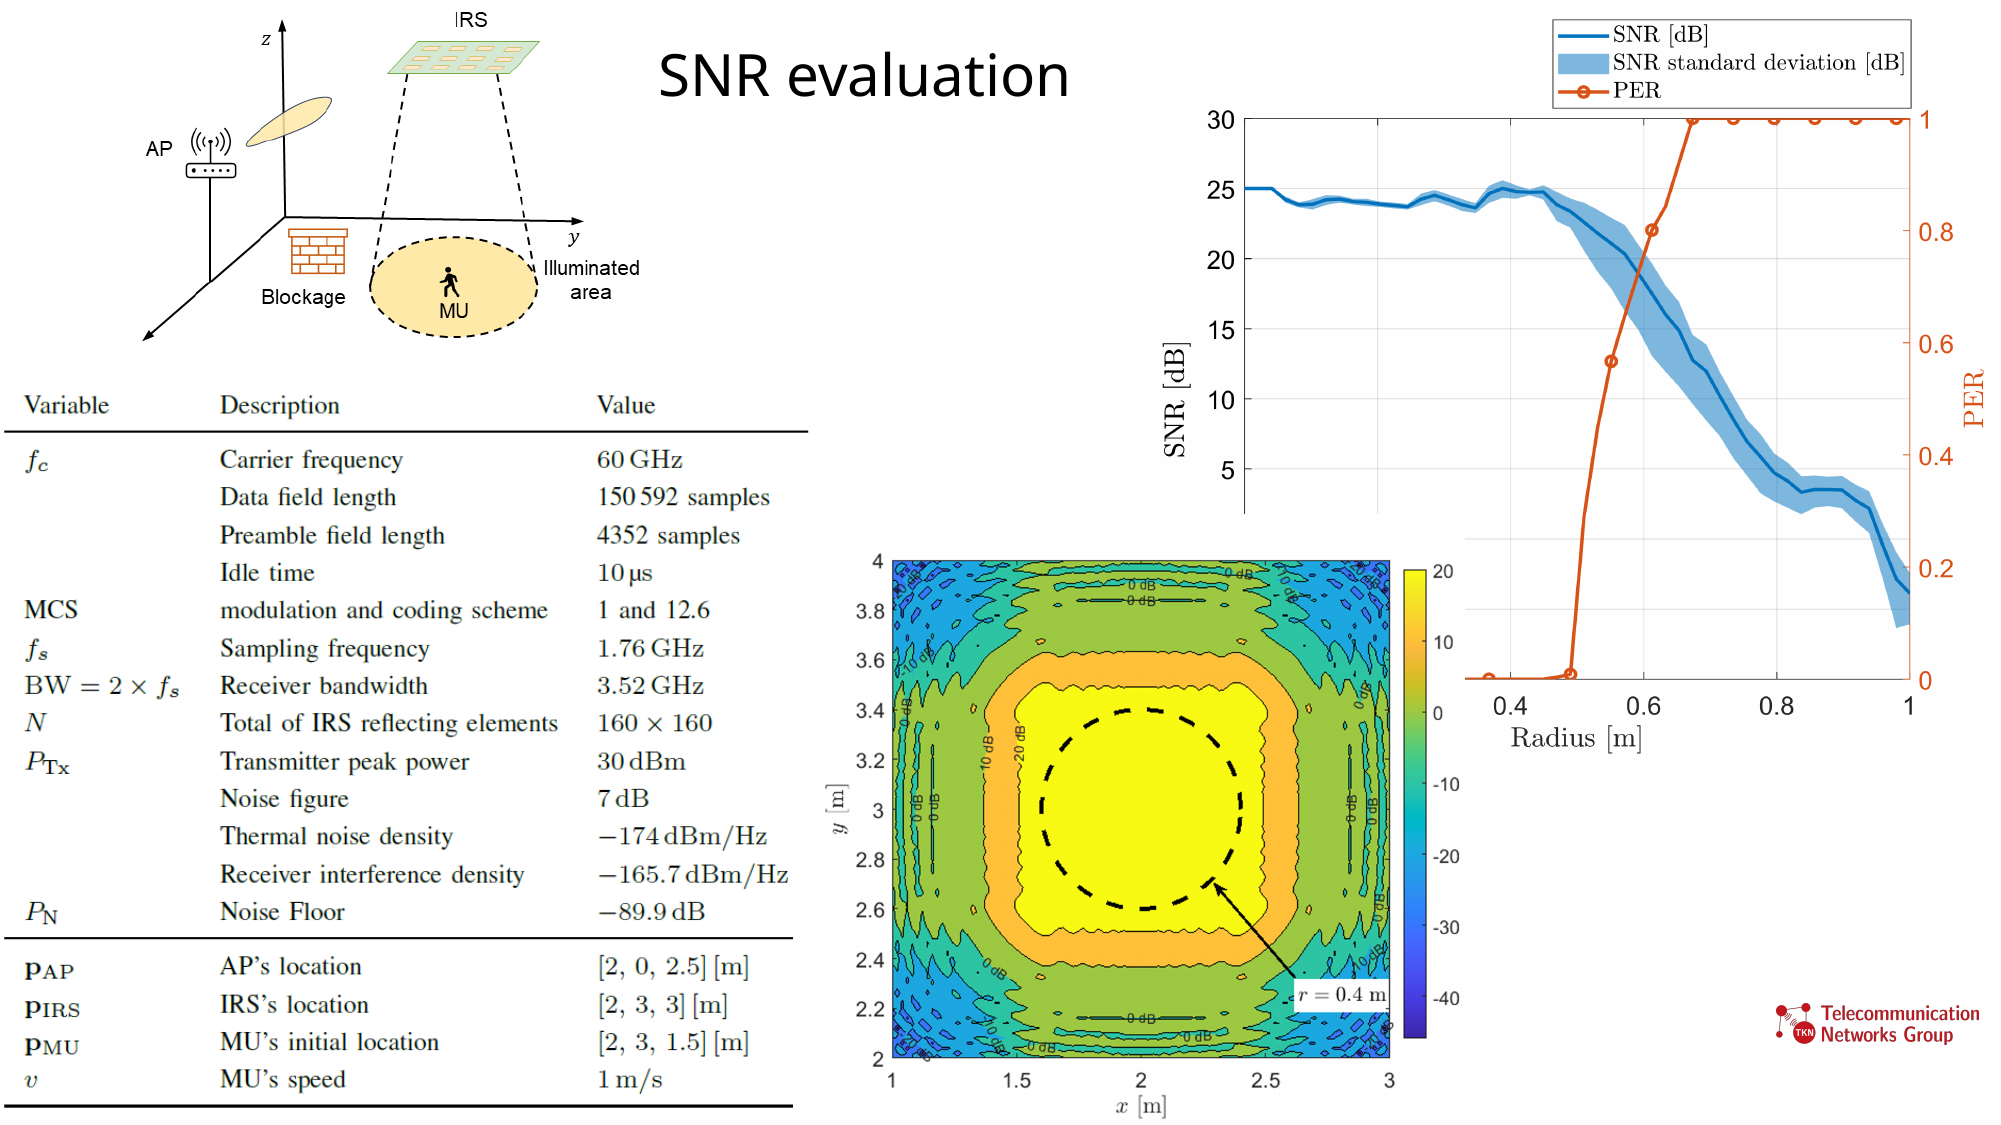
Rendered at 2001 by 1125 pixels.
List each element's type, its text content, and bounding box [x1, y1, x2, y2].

picture [0, 12, 2000, 1125]
title SNR evaluation [657, 13, 1087, 143]
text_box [1773, 972, 1979, 1055]
picture [130, 0, 653, 354]
